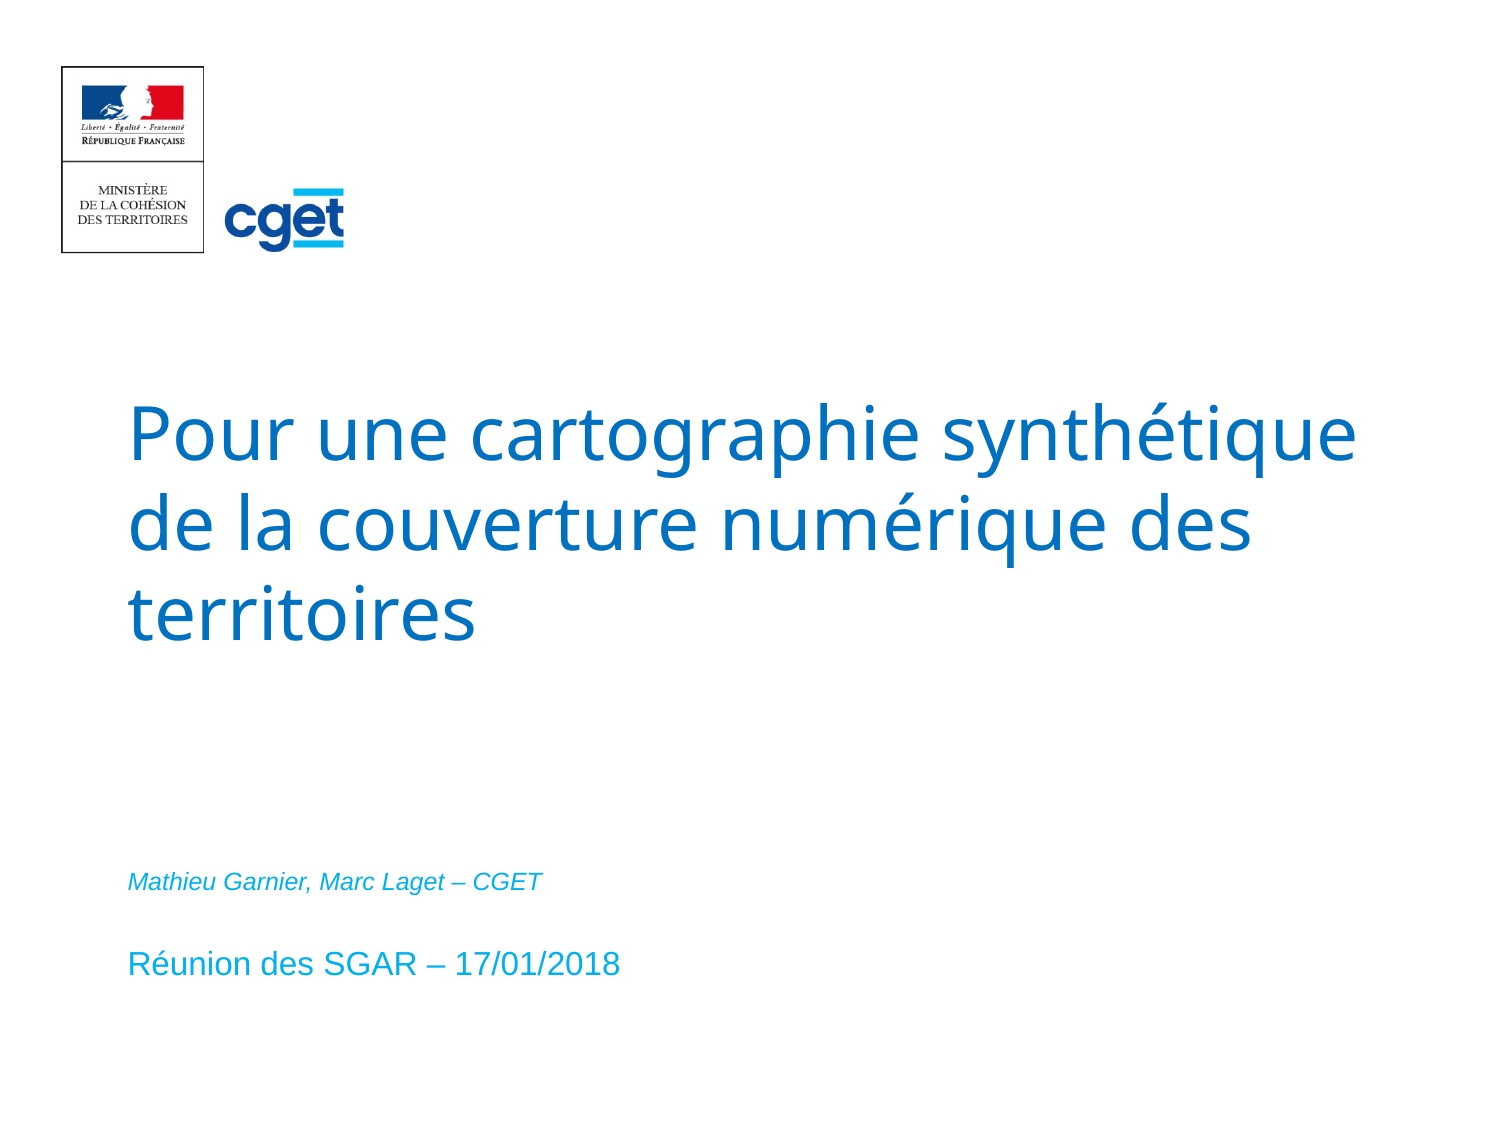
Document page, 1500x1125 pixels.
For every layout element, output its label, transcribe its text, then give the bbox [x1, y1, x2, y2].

picture [210, 66, 344, 252]
picture [61, 66, 204, 254]
subtitle Mathieu Garnier, Marc Laget – CGET Réunion des SGAR – 17/01/2018 [112, 857, 1275, 1047]
title Pour une cartographie synthétique de la couverture numérique des territoires [112, 399, 1388, 641]
